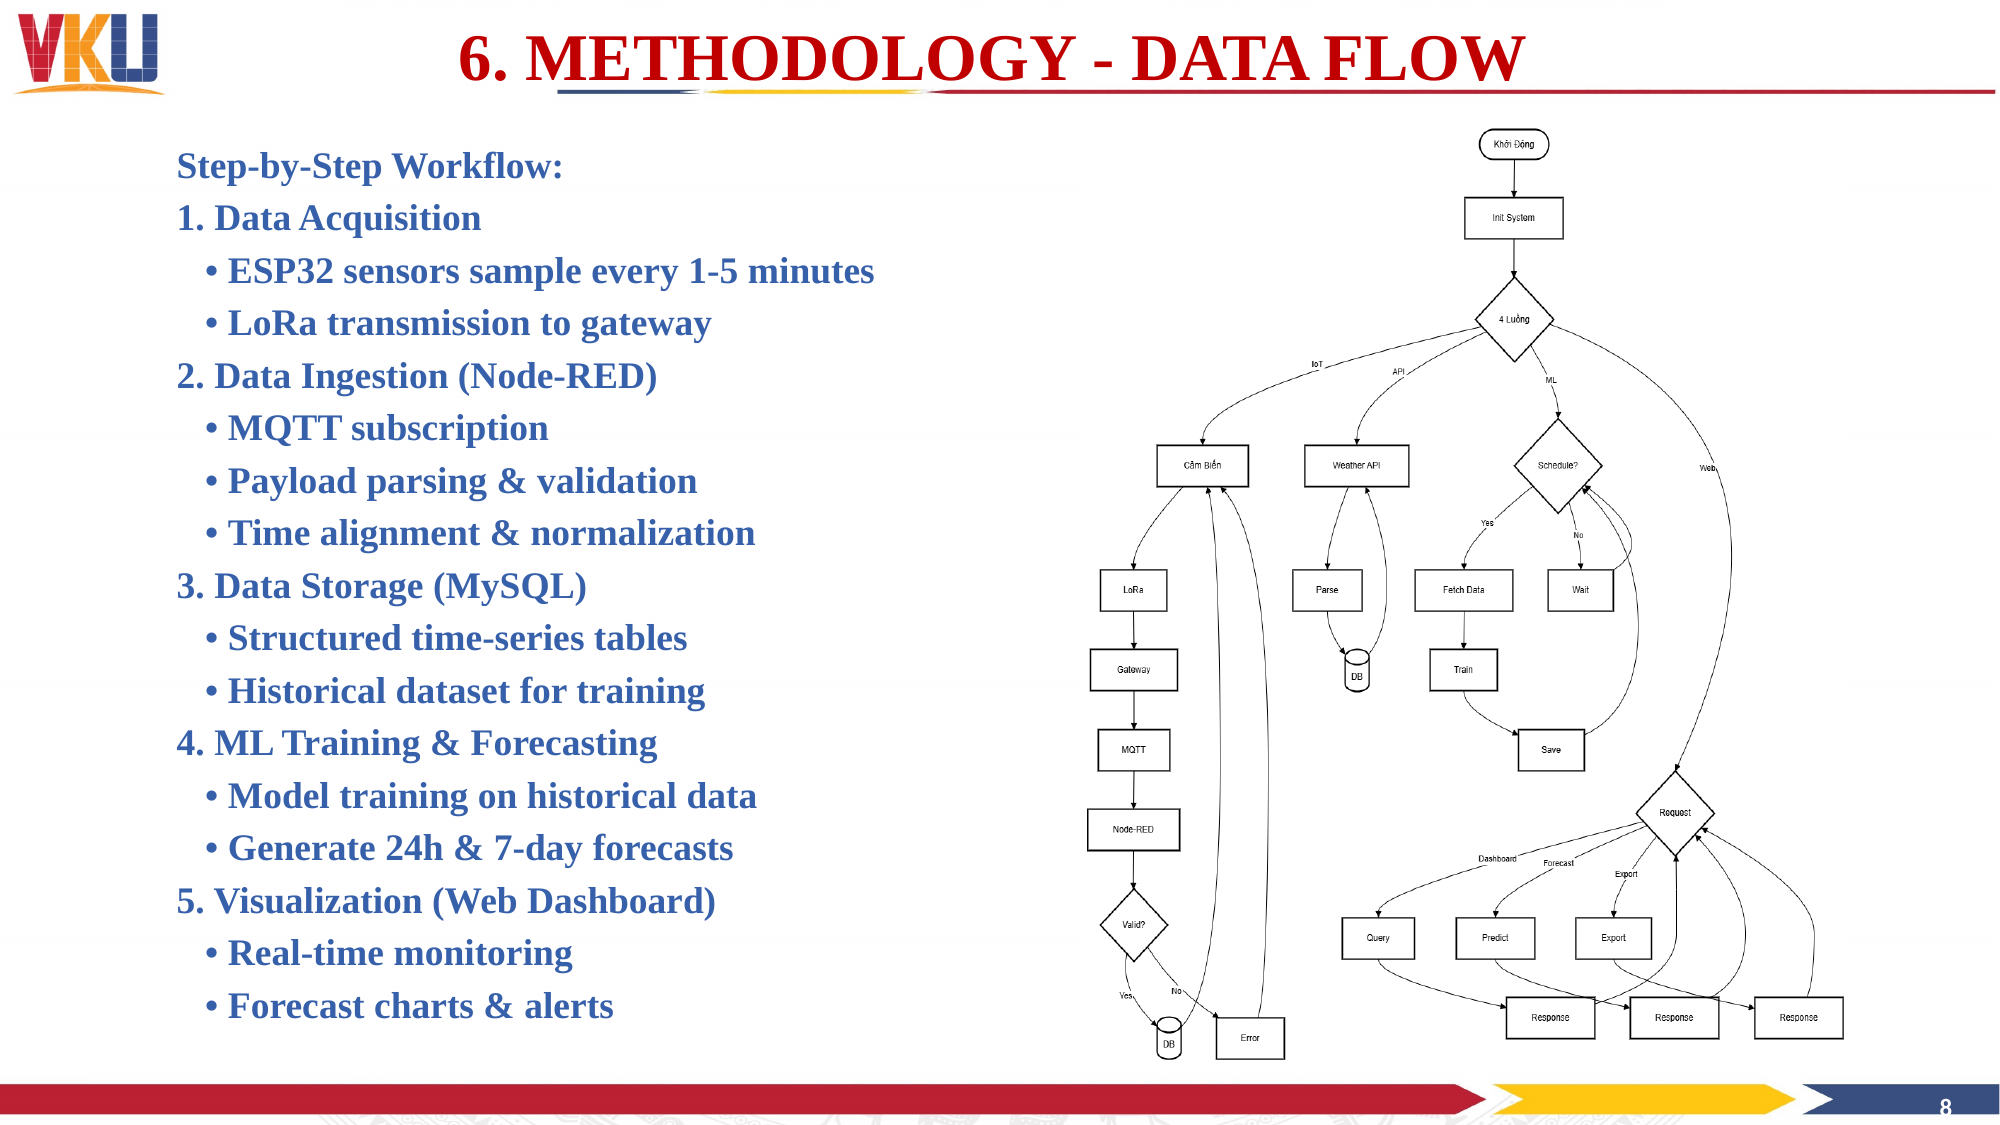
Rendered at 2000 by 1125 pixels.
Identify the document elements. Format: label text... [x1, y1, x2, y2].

title 6. METHODOLOGY - DATA FLOW [37, 26, 1950, 81]
list Step-by-Step Workflow: 1. Data Acquisition • ESP32 sensors sample every 1-5 minutes • LoRa transmission to gateway 2. Data Ingestion (Node-RED) • MQTT subscription • Payload parsing & validation • Time alignment & normalization 3. Data Storage (MySQL) • Structured time-series tables • Historical dataset for training 4. ML Training & Forecasting • Model training on historical data • Generate 24h & 7-day forecasts 5. Visualization (Web Dashboard) • Real-time monitoring • Forecast charts & alerts [161, 133, 918, 1060]
slide_number 8 [1758, 1082, 1968, 1125]
picture [0, 0, 2000, 1125]
